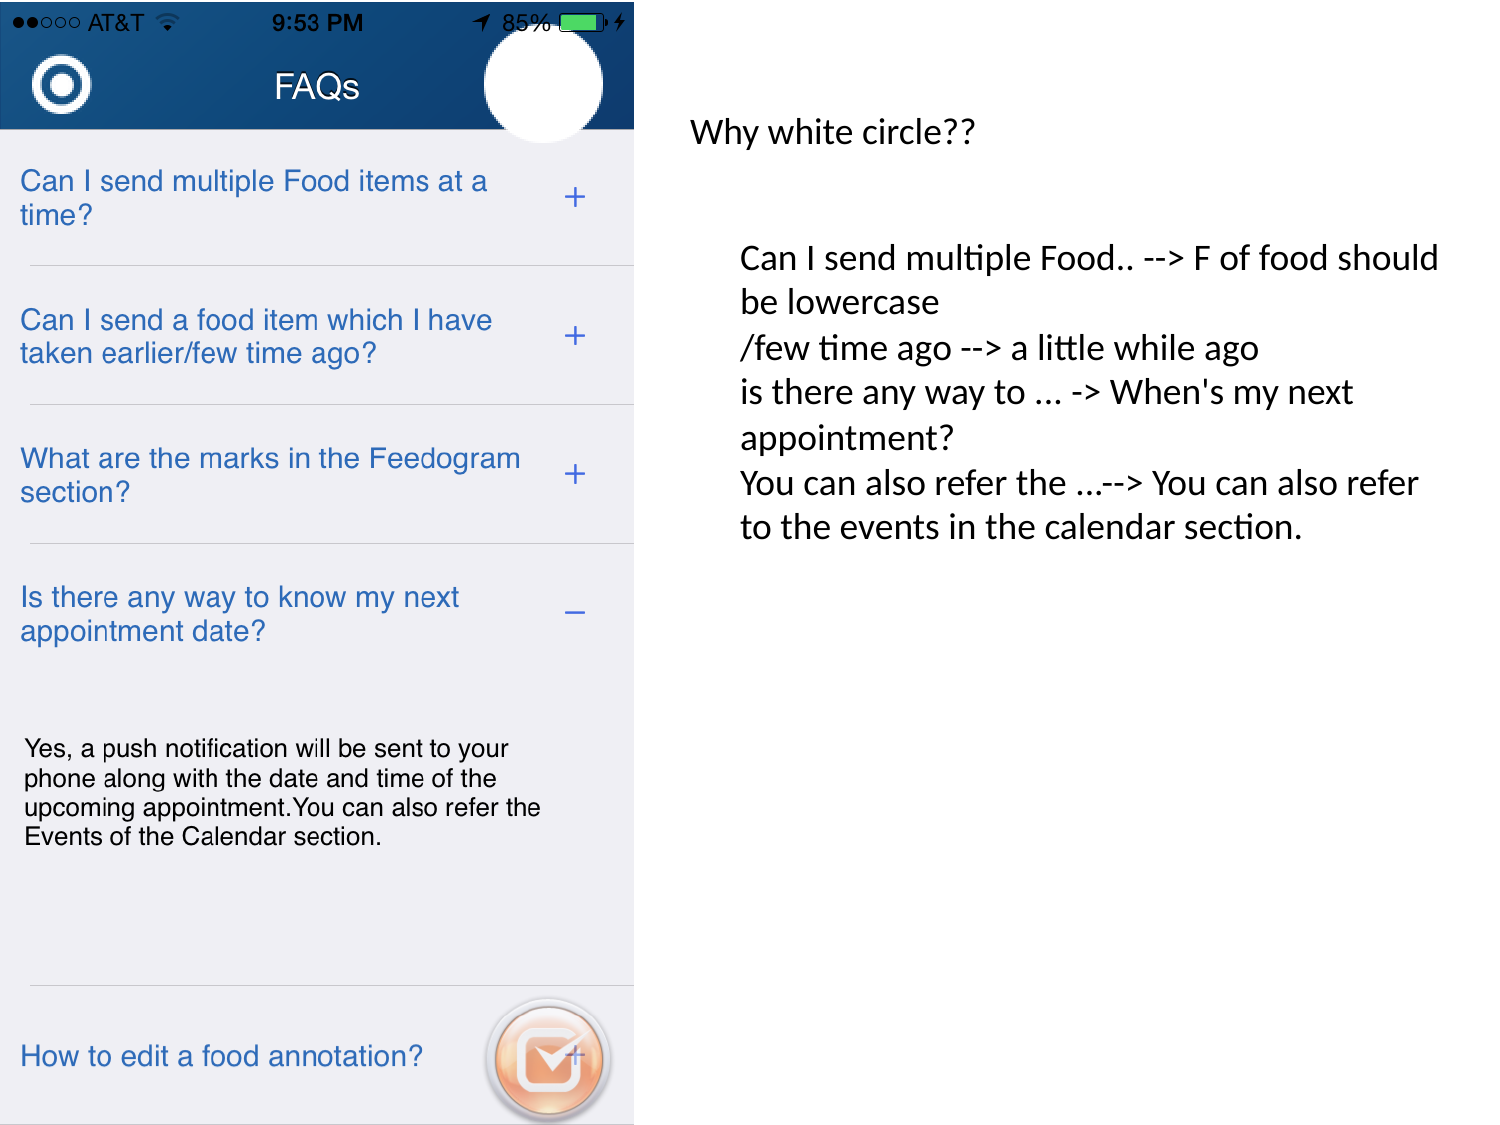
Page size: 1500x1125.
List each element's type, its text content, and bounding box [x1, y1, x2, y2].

text_box Why white circle?? [674, 99, 996, 161]
picture [0, 2, 634, 1125]
text_box Can I send multiple Food.. --> F of food should be lowercase /few time ago --> a little while ago is there any way to ... -> When's my next appointment? You can also refer the ...--> You can also refer to the events in the calendar section. [724, 224, 1475, 559]
